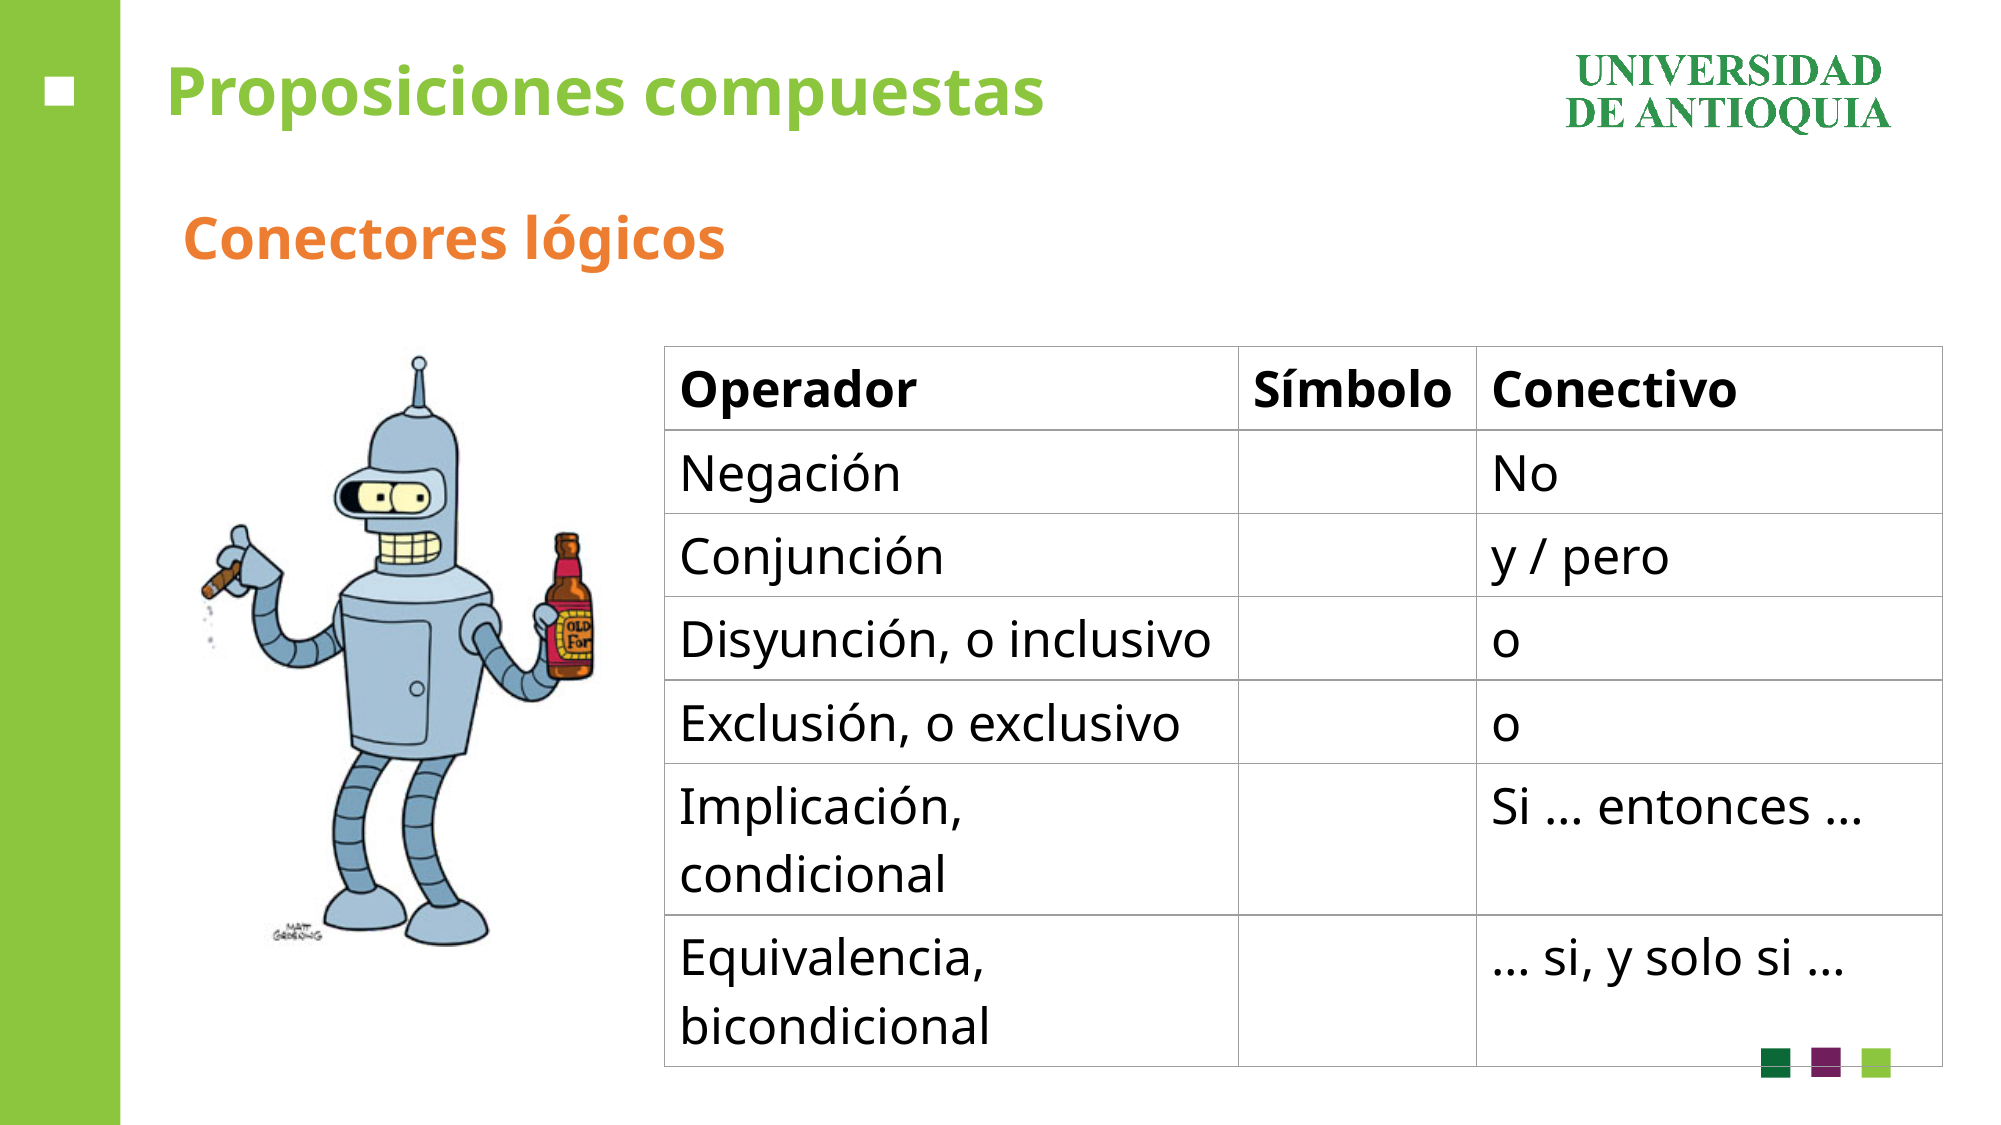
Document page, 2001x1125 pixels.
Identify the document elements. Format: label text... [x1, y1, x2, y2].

picture [189, 346, 603, 947]
picture [1542, 32, 1914, 150]
text_box Conectores lógicos [167, 193, 1663, 279]
title Proposiciones compuestas [150, 15, 1513, 172]
